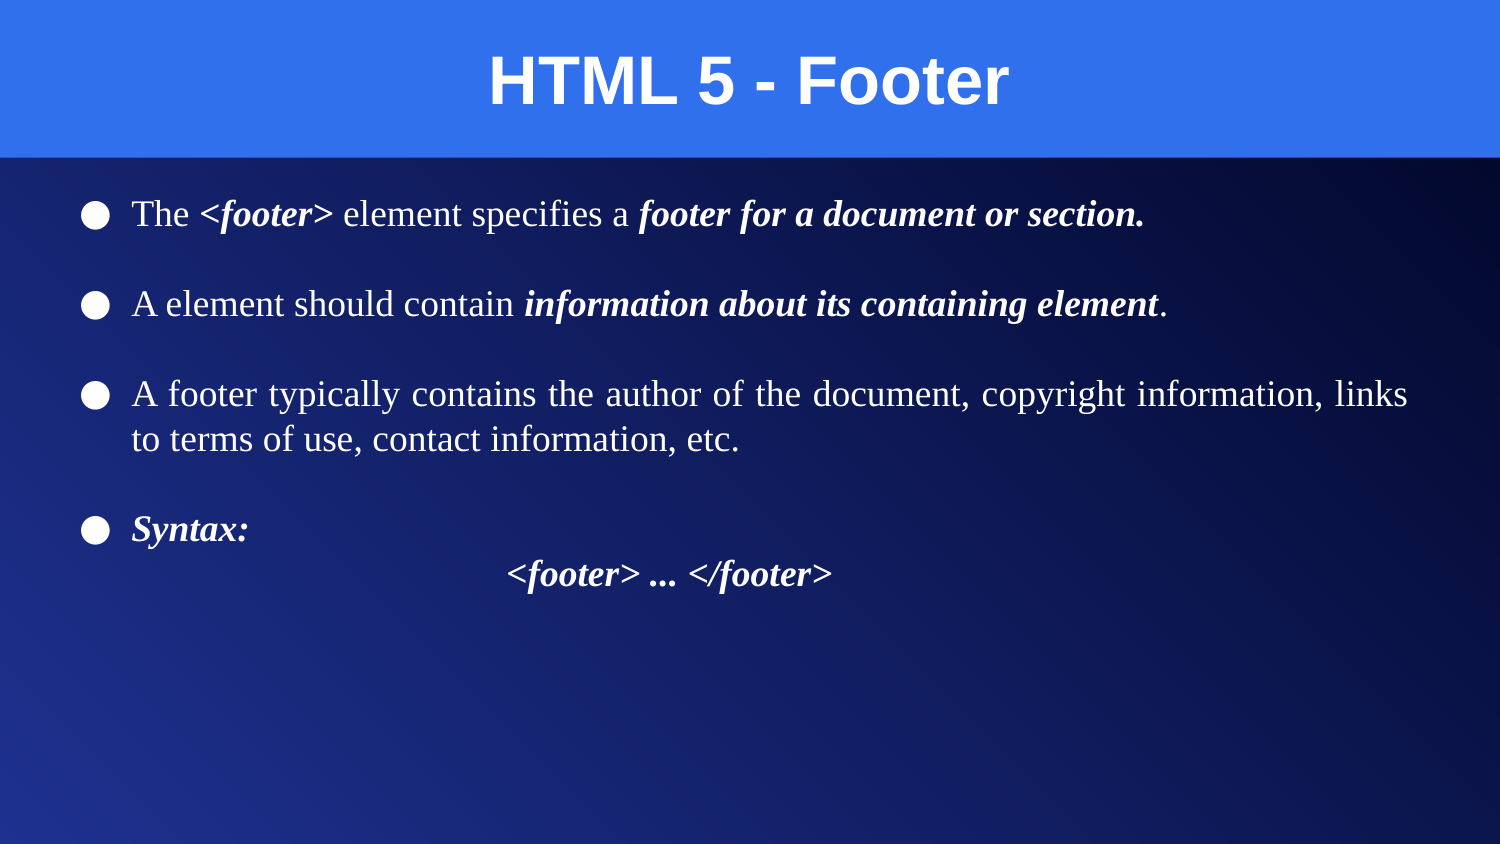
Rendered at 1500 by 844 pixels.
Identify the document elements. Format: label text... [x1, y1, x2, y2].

text_box HTML 5 - Footer [0, 0, 1500, 158]
list The <footer> element specifies a footer for a document or section. A element should contain information about its containing element. A footer typically contains the author of the document, copyright information, links to terms of use, contact information, etc. Syntax: <footer> ... </footer> [41, 173, 1425, 830]
